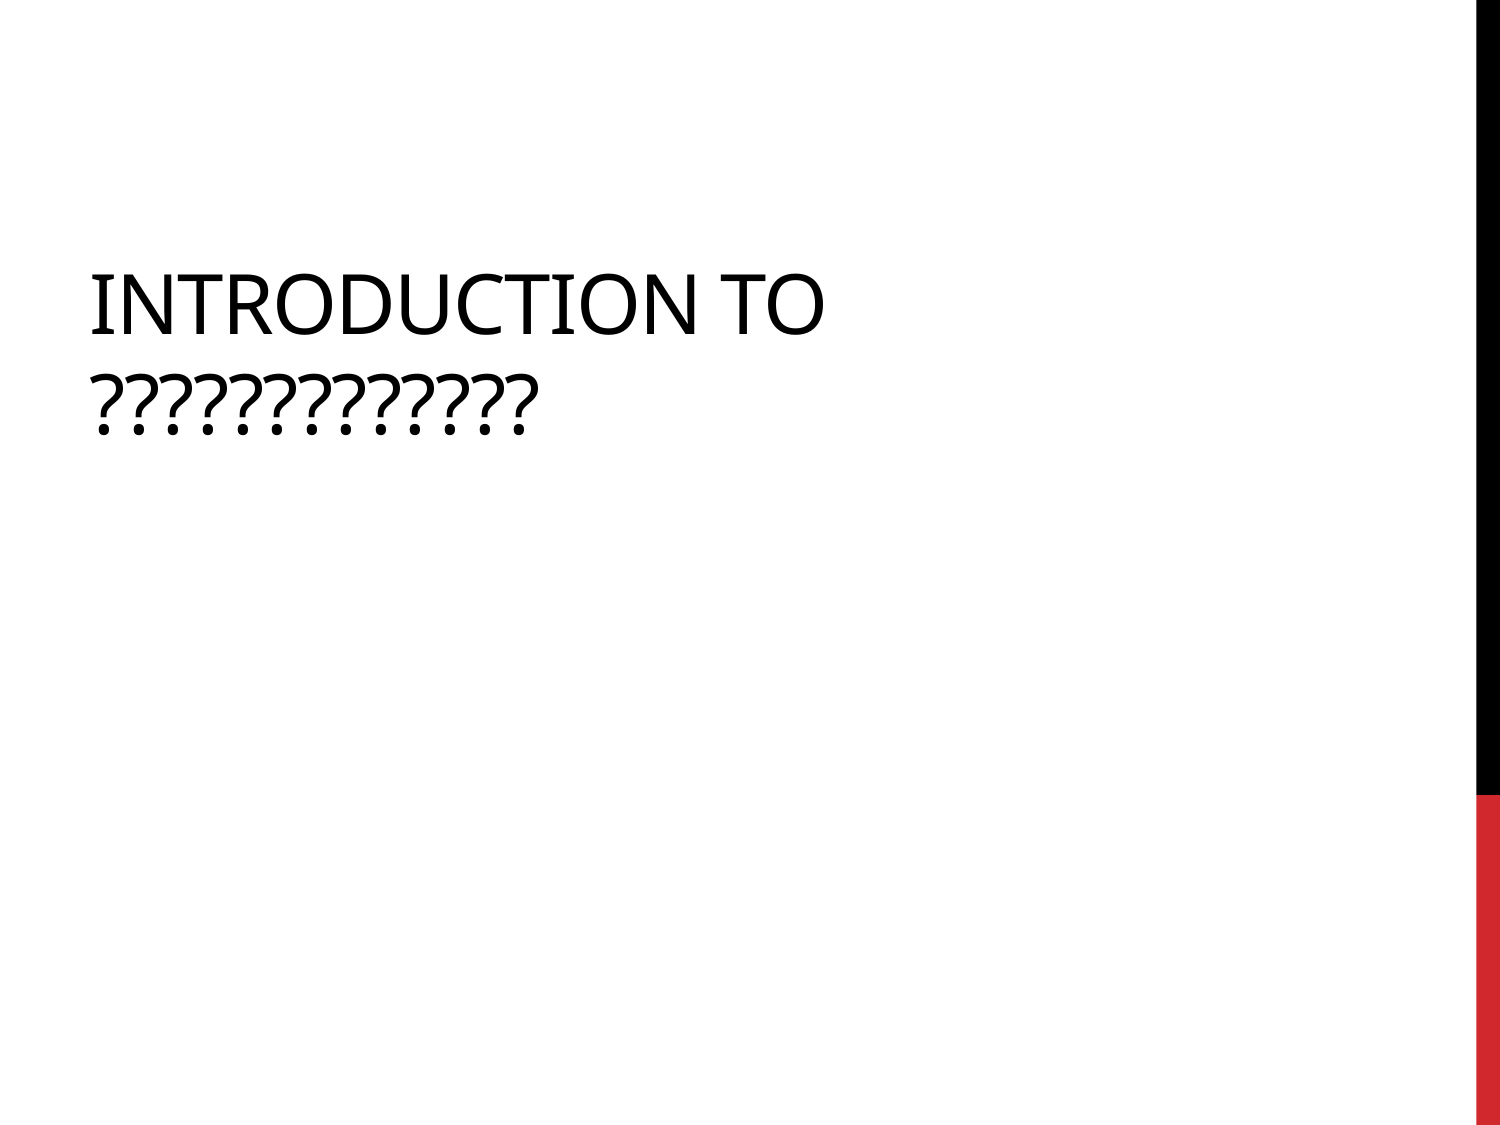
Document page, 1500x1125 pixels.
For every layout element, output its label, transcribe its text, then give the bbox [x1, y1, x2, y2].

text_box Introduction to ????????????? [75, 40, 1350, 662]
